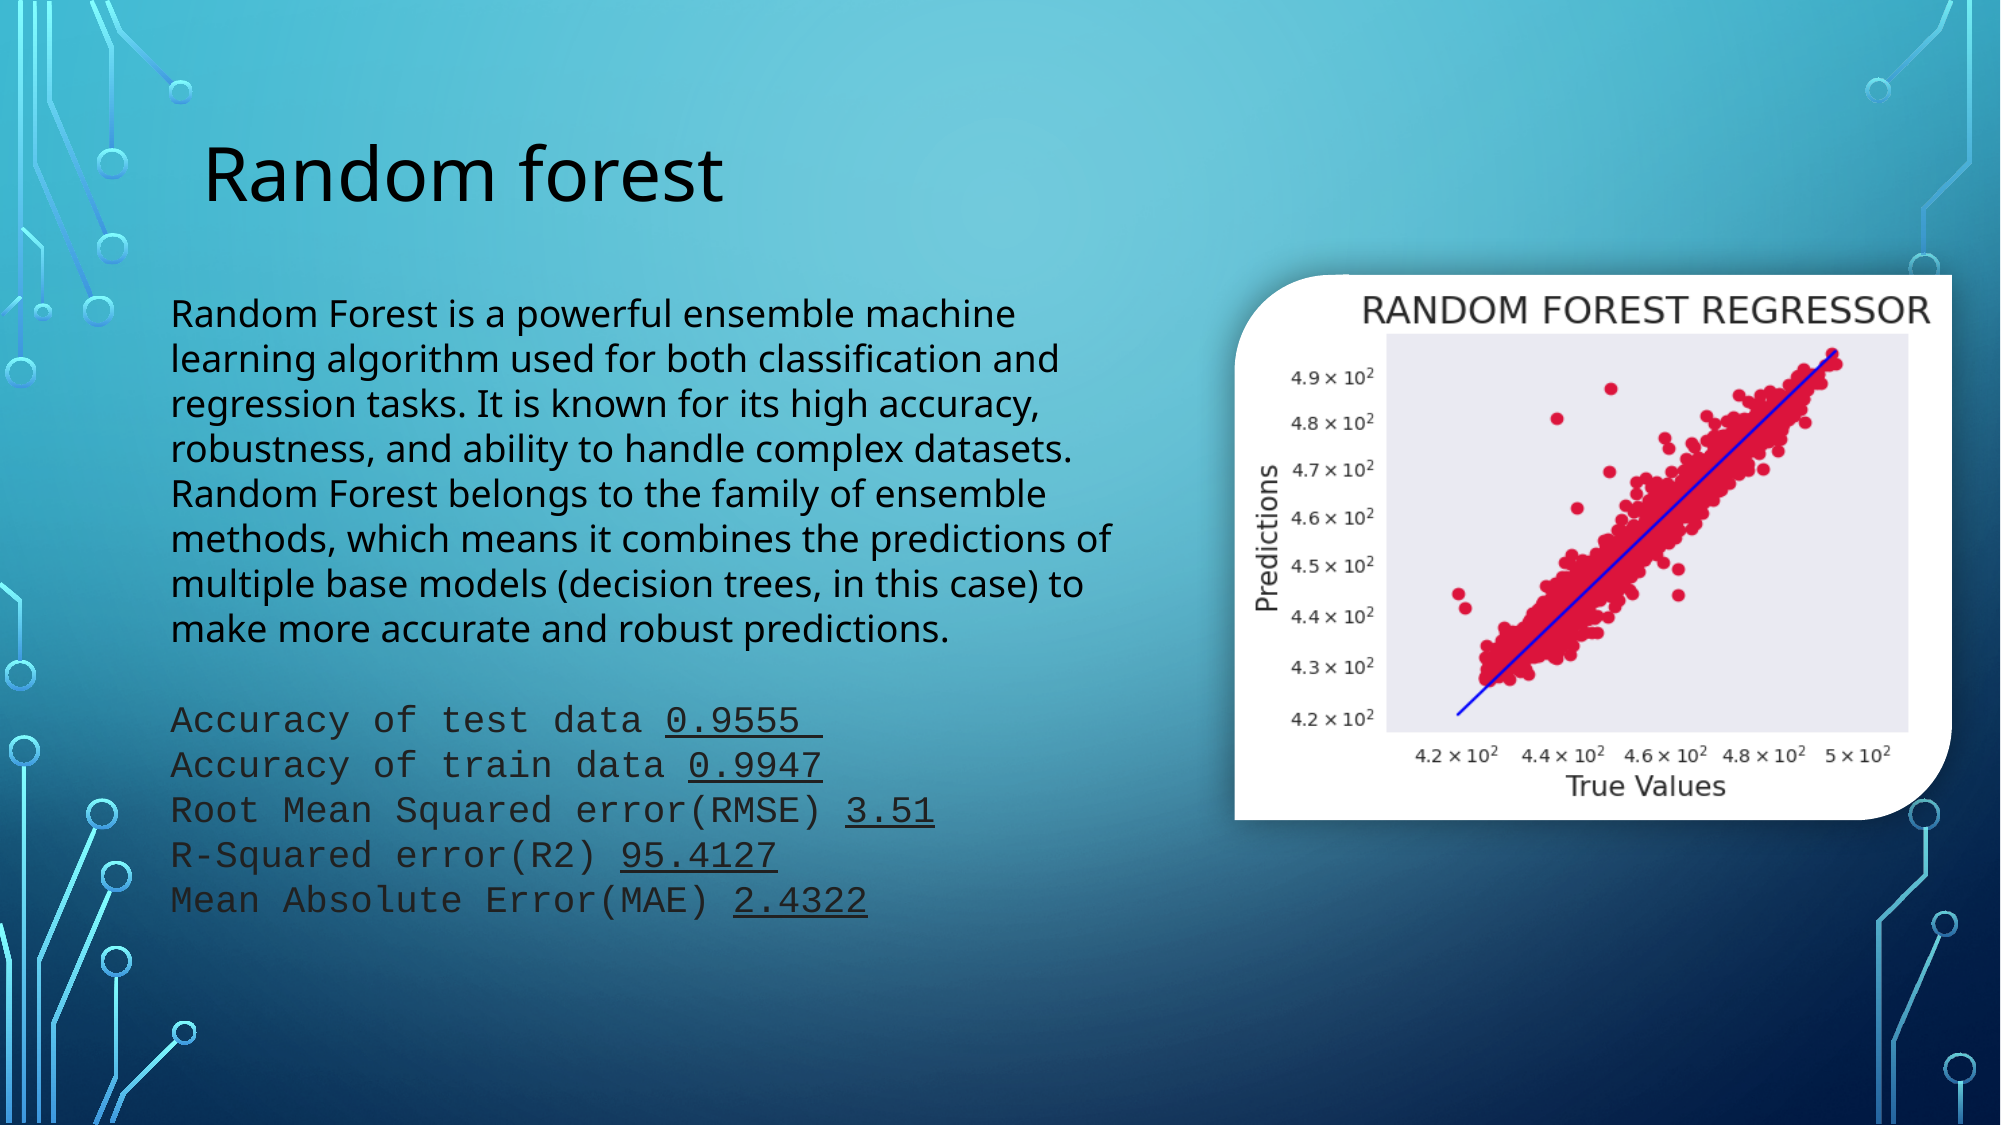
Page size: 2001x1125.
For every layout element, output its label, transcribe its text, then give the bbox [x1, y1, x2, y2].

text_box Random Forest is a powerful ensemble machine learning algorithm used for both classification and regression tasks. It is known for its high accuracy, robustness, and ability to handle complex datasets. Random Forest belongs to the family of ensemble methods, which means it combines the predictions of multiple base models (decision trees, in this case) to make more accurate and robust predictions. Accuracy of test data 0.9555 Accuracy of train data 0.9947 Root Mean Squared error(RMSE) 3.51 R-Squared error(R2) 95.4127 Mean Absolute Error(MAE) 2.4322 [155, 282, 1158, 927]
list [1241, 282, 1945, 814]
title Random forest [187, 101, 1813, 344]
